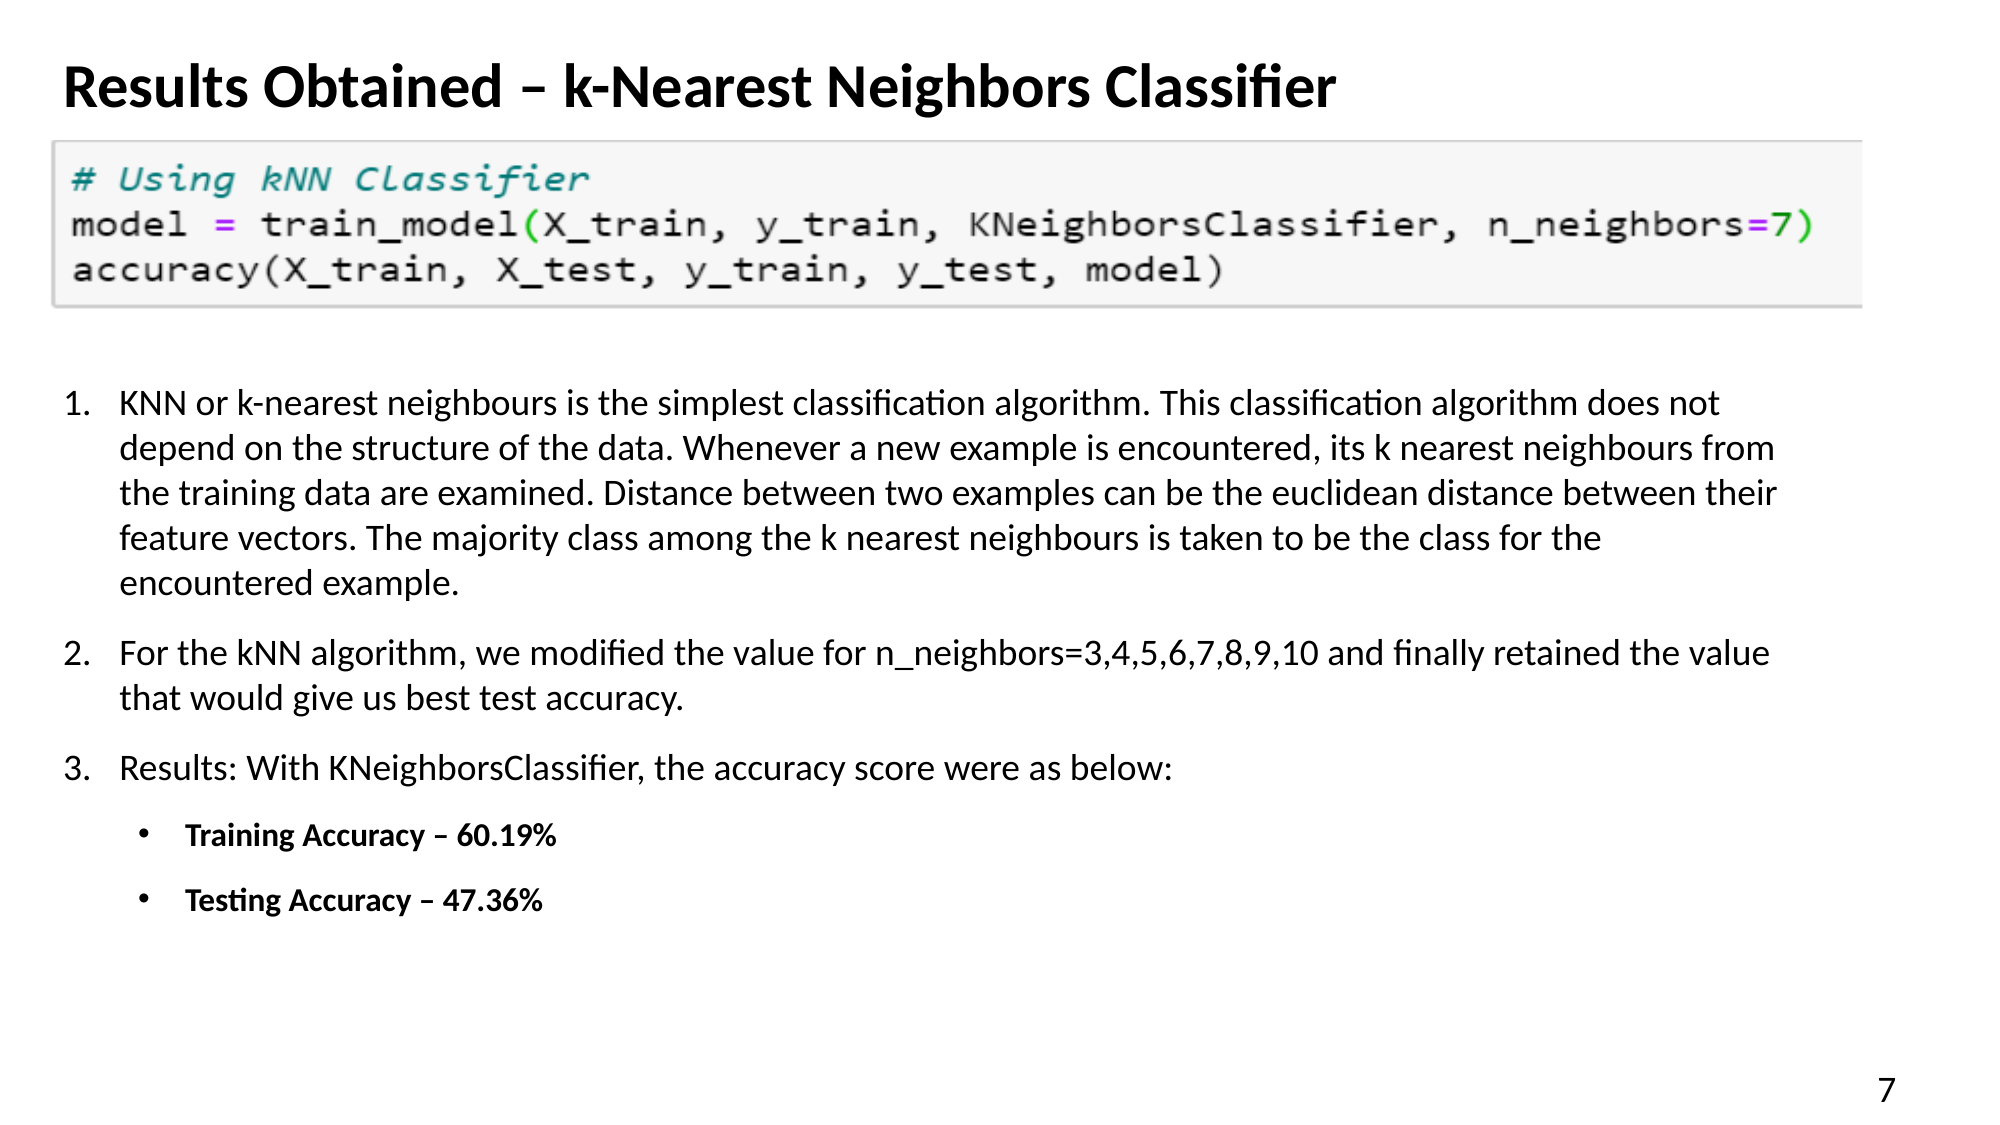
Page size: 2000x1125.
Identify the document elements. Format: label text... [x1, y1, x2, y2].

picture [47, 140, 1863, 309]
title Results Obtained – k-Nearest Neighbors Classifier [48, 37, 1967, 126]
slide_number 7 [1862, 1057, 1967, 1118]
list KNN or k-nearest neighbours is the simplest classification algorithm. This classification algorithm does not depend on the structure of the data. Whenever a new example is encountered, its k nearest neighbours from the training data are examined. Distance between two examples can be the euclidean distance between their feature vectors. The majority class among the k nearest neighbours is taken to be the class for the encountered example. For the kNN algorithm, we modified the value for n_neighbors=3,4,5,6,7,8,9,10 and finally retained the value that would give us best test accuracy. Results: With KNeighborsClassifier, the accuracy score were as below: Training Accuracy – 60.19% Testing Accuracy – 47.36% [48, 320, 1822, 985]
